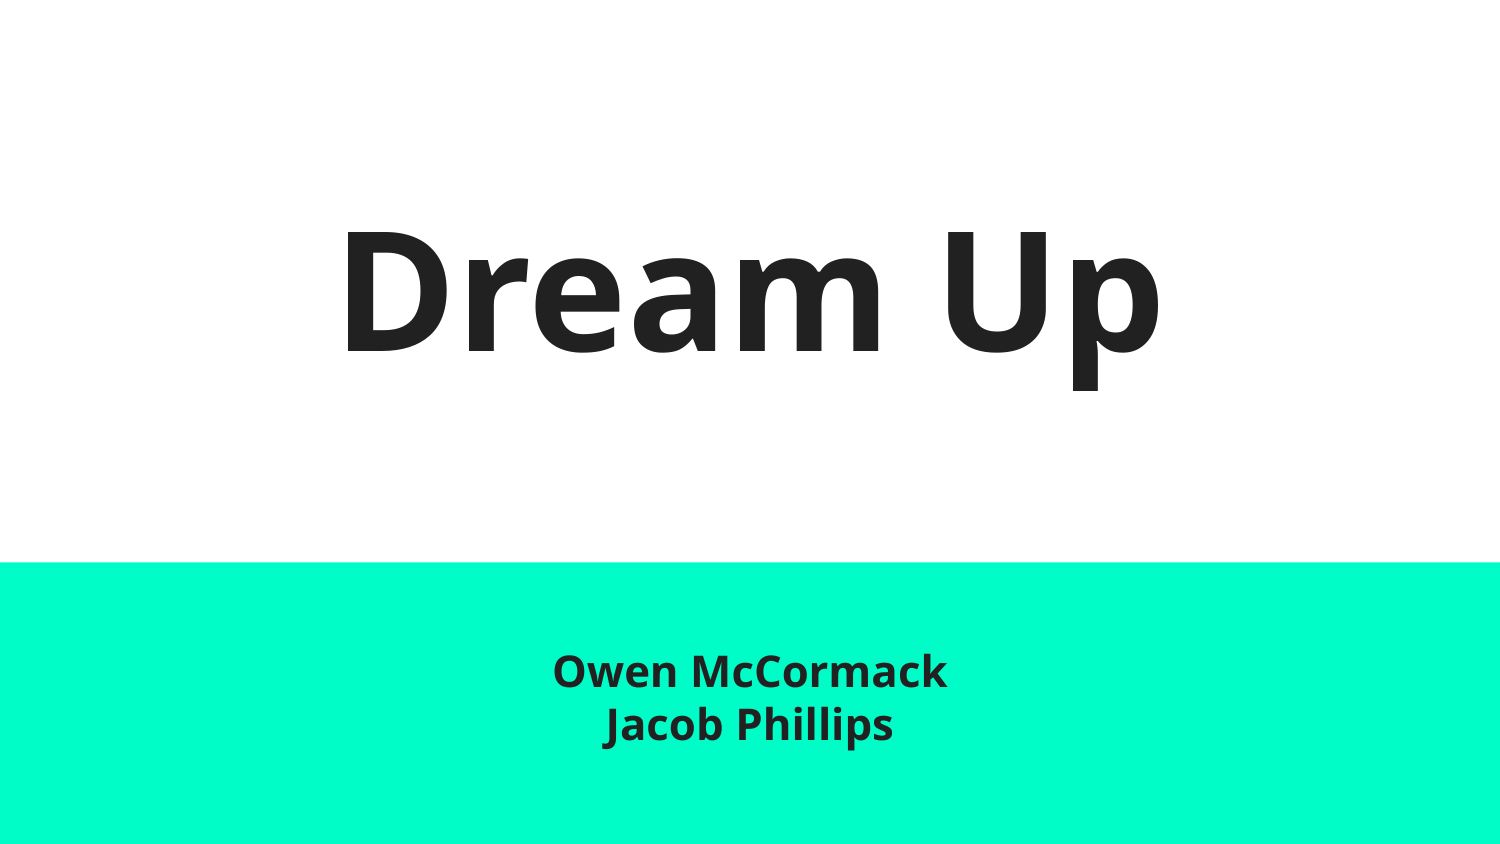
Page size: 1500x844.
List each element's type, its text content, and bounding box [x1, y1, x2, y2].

subtitle Owen McCormack Jacob Phillips [51, 638, 1449, 755]
title Dream Up [51, 64, 1449, 506]
